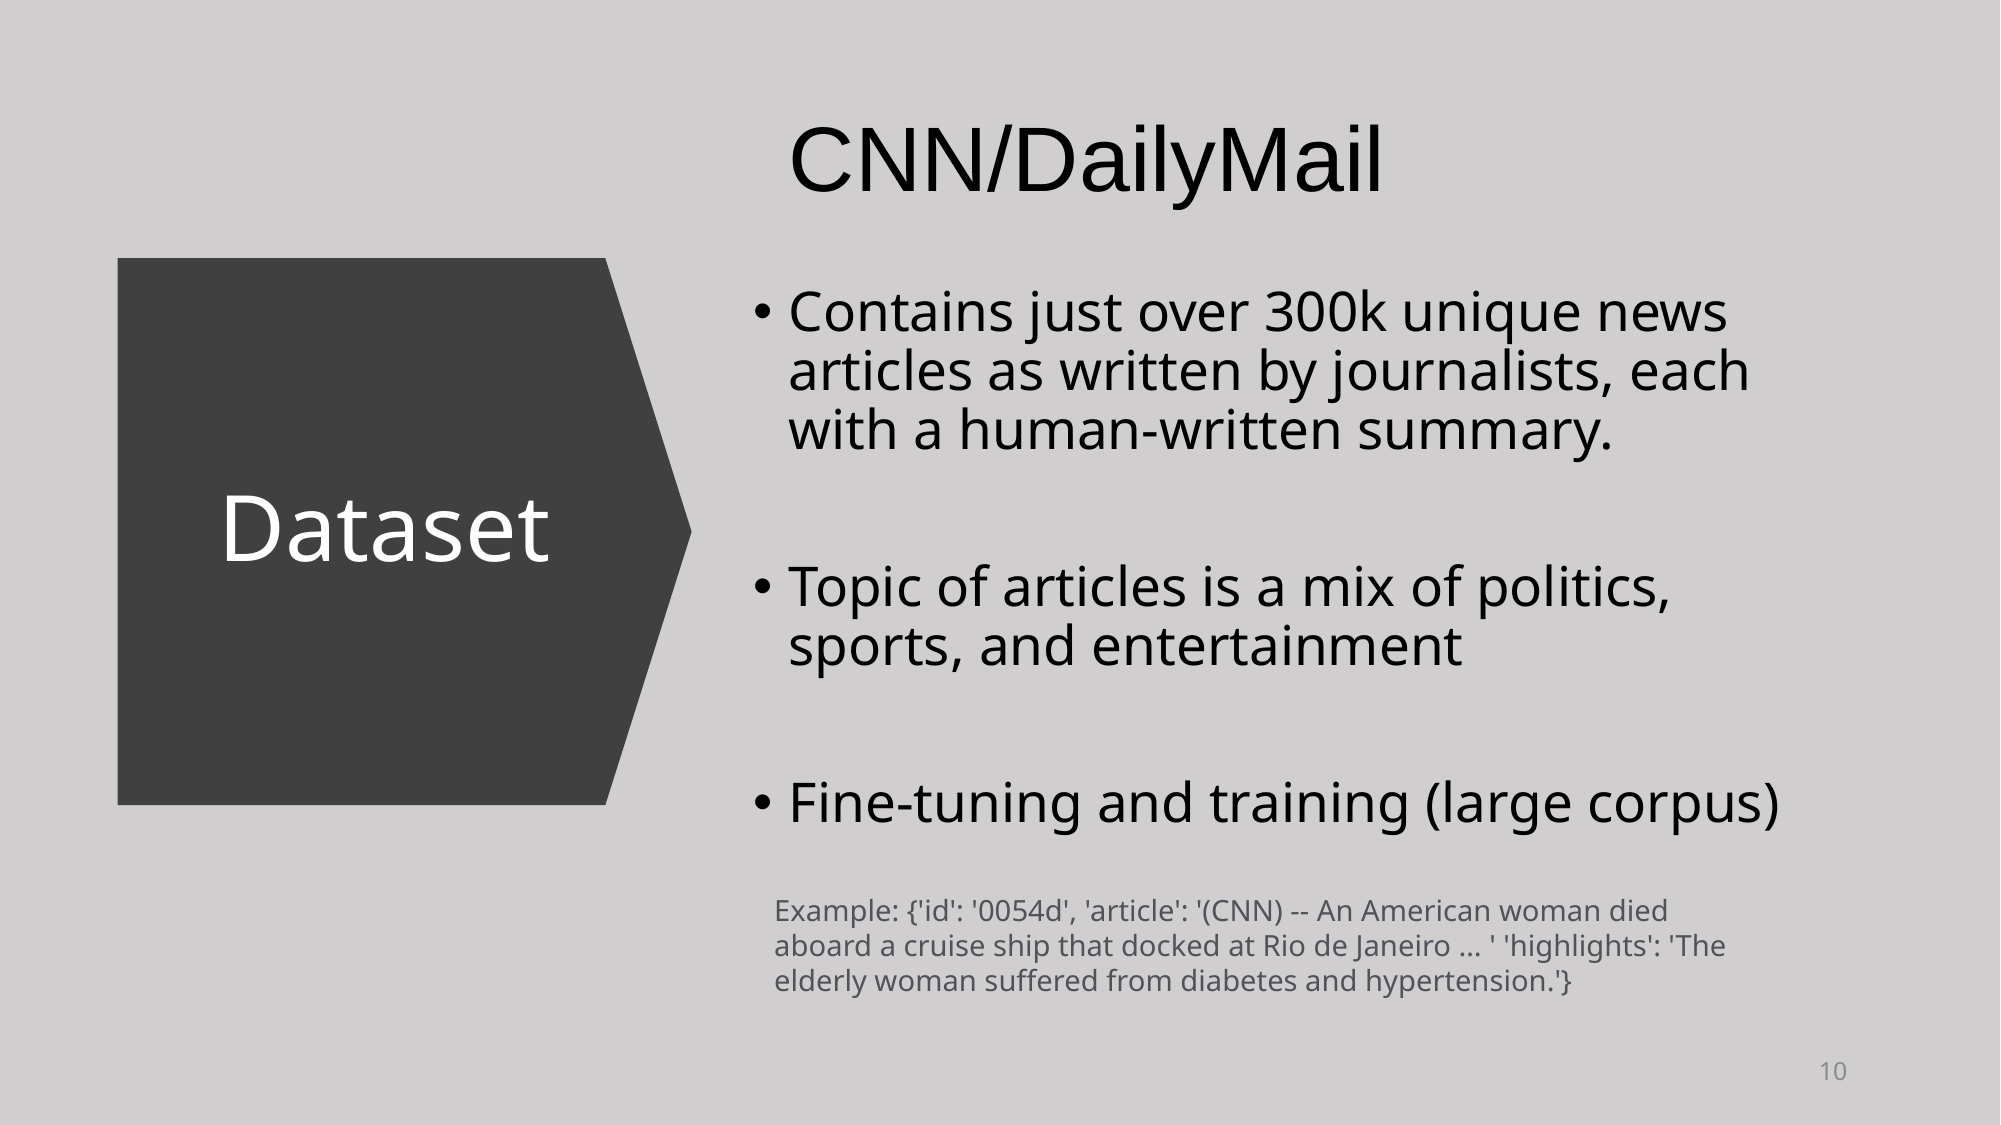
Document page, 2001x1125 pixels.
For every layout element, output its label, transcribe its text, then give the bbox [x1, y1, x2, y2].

text_box Example: {'id': '0054d', 'article': '(CNN) -- An American woman died aboard a cruise ship that docked at Rio de Janeiro … ' 'highlights': 'The elderly woman suffered from diabetes and hypertension.'} [774, 847, 1763, 1042]
list Contains just over 300k unique news articles as written by journalists, each with a human-written summary. Topic of articles is a mix of politics, sports, and entertainment Fine-tuning and training (large corpus) [738, 276, 1879, 847]
text_box [116, 257, 693, 807]
title Dataset [168, 322, 601, 741]
text_box CNN/DailyMail [774, 92, 1658, 218]
slide_number 10 [1412, 1042, 1863, 1103]
